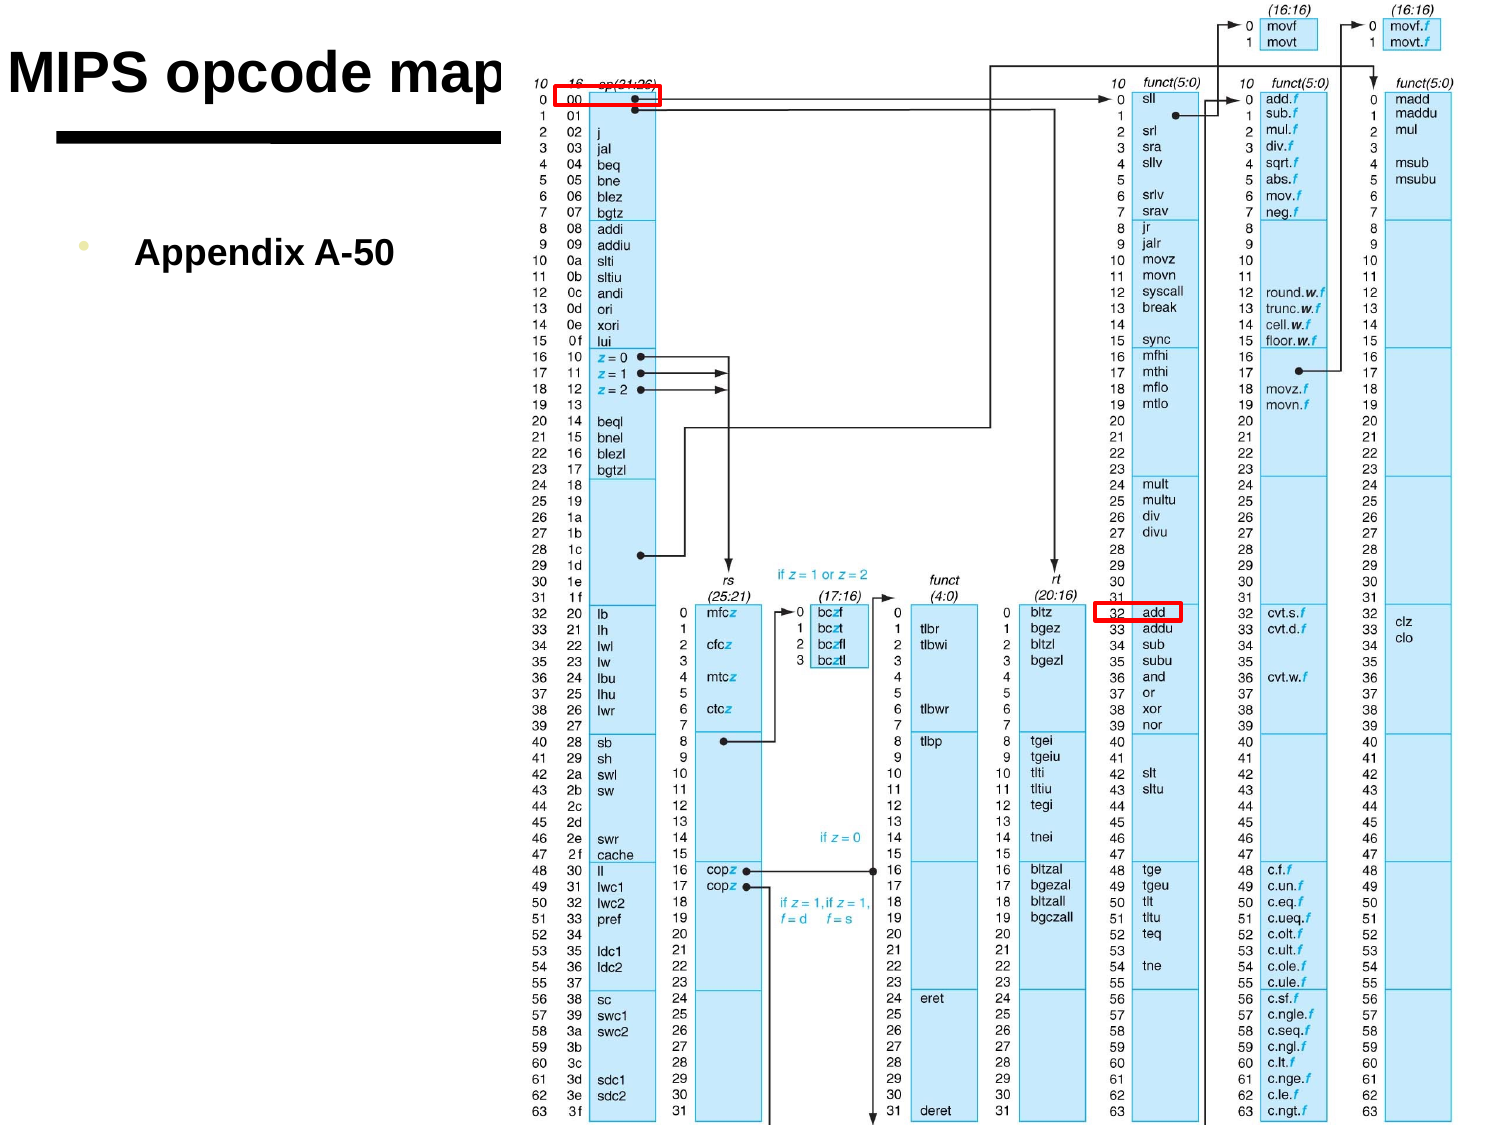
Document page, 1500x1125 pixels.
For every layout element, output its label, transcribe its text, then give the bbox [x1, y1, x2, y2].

title MIPS opcode map [0, 18, 501, 120]
list Appendix A-50 [69, 219, 501, 831]
picture [501, 0, 1500, 1125]
